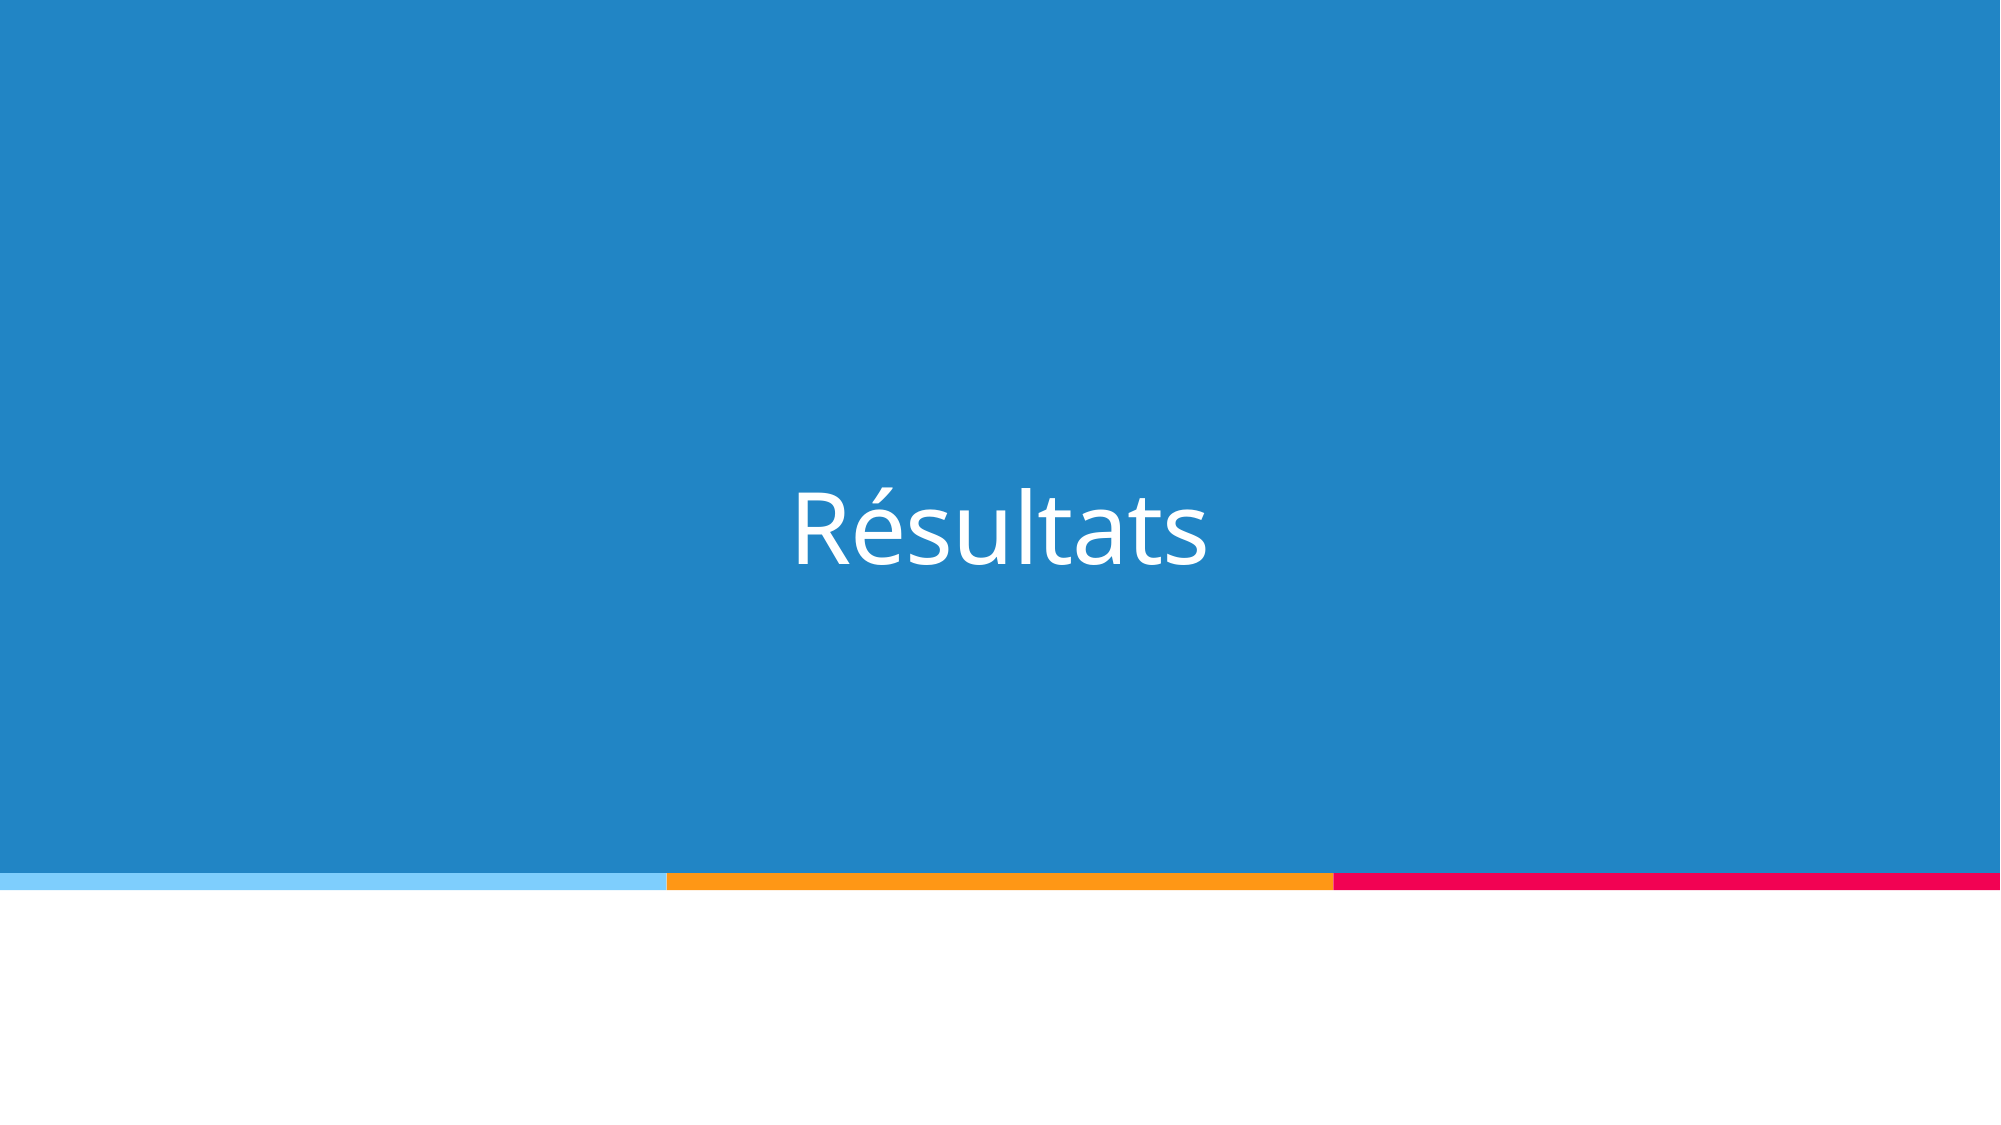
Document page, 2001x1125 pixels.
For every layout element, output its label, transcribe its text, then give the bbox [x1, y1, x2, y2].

title Résultats [362, 346, 1638, 600]
